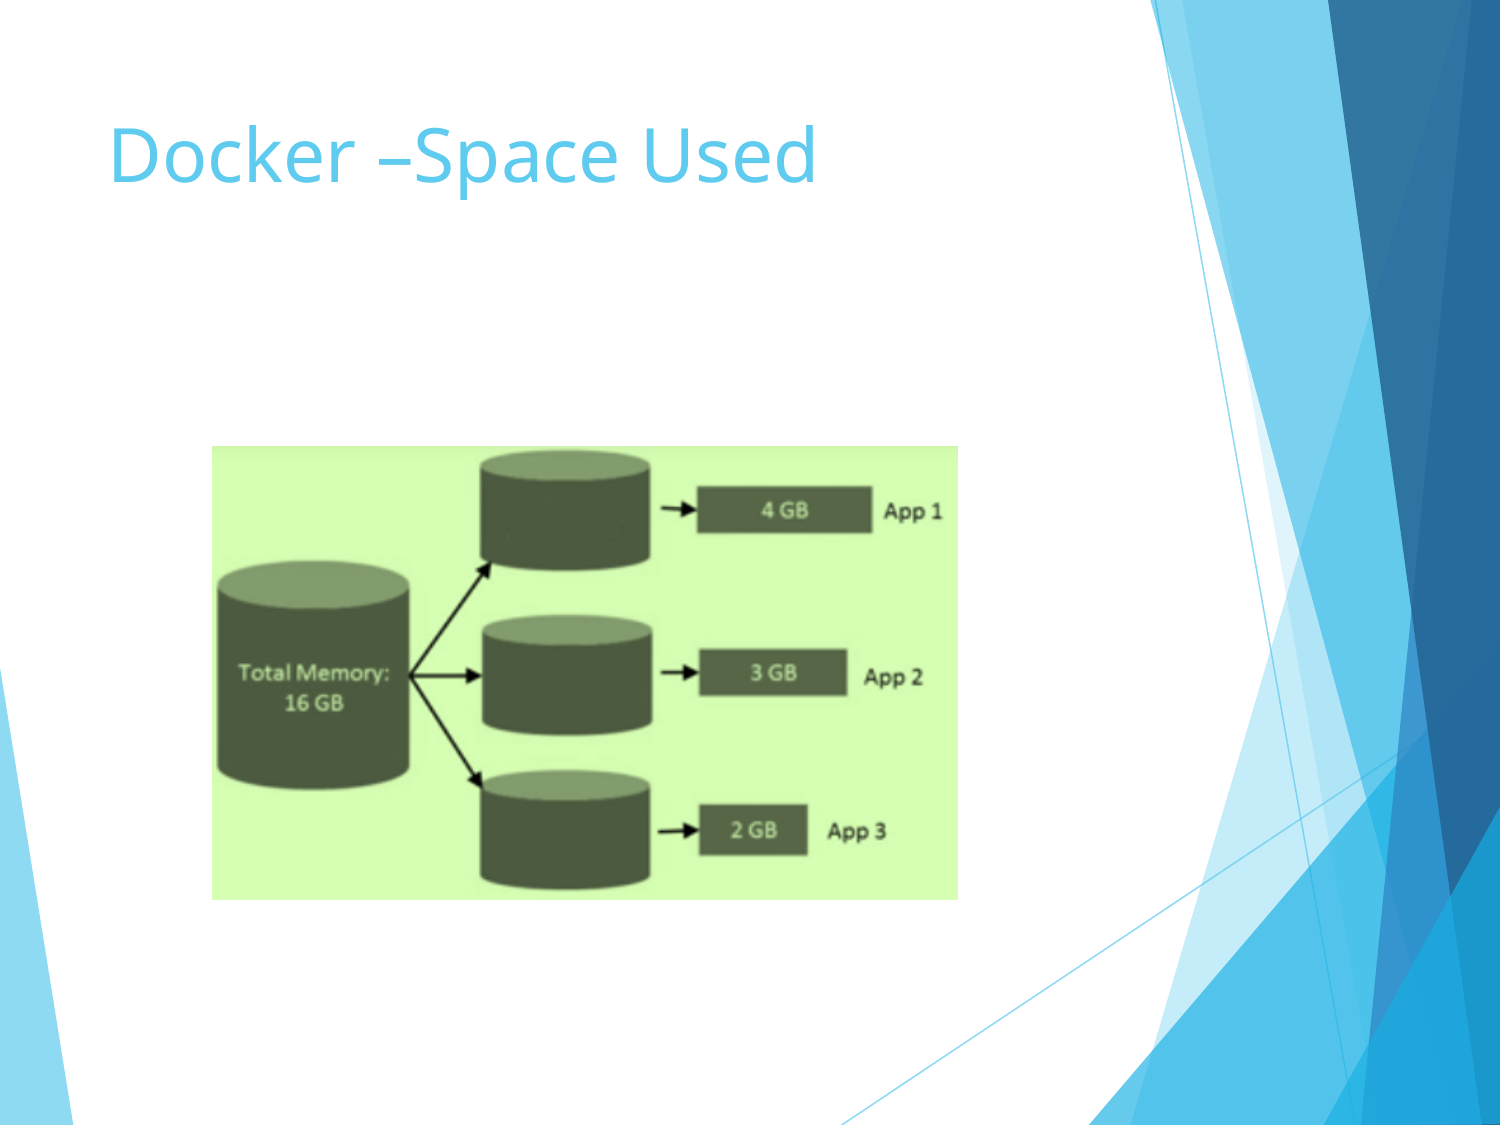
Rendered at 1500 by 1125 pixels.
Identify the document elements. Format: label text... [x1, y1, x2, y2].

title Docker –Space Used [99, 99, 1142, 318]
picture [211, 445, 958, 900]
